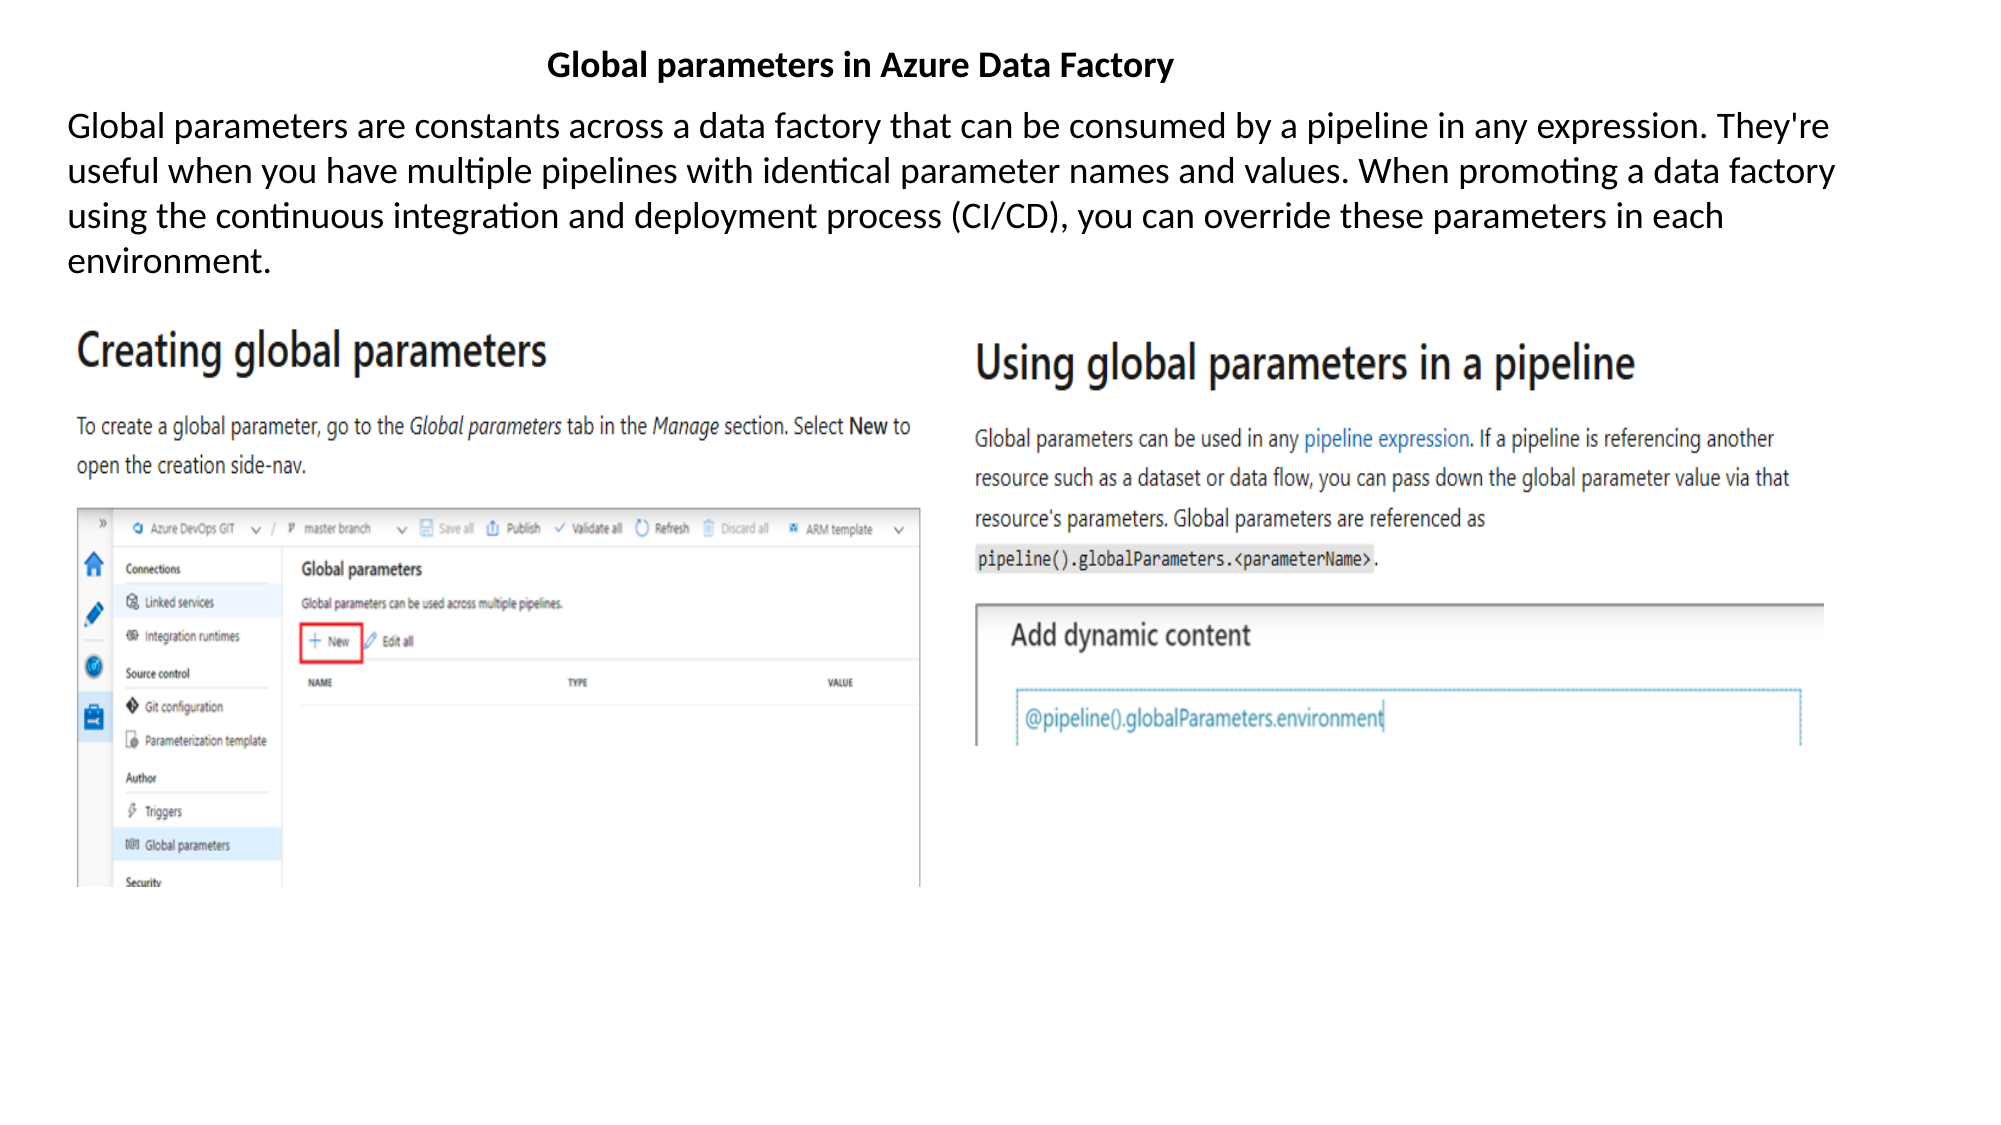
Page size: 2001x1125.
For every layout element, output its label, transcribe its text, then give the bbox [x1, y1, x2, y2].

text_box Global parameters are constants across a data factory that can be consumed by a pipeline in any expression. They're useful when you have multiple pipelines with identical parameter names and values. When promoting a data factory using the continuous integration and deployment process (CI/CD), you can override these parameters in each environment. [52, 93, 1865, 288]
text_box Global parameters in Azure Data Factory [64, 32, 1396, 93]
picture [968, 317, 1824, 746]
picture [64, 317, 936, 887]
